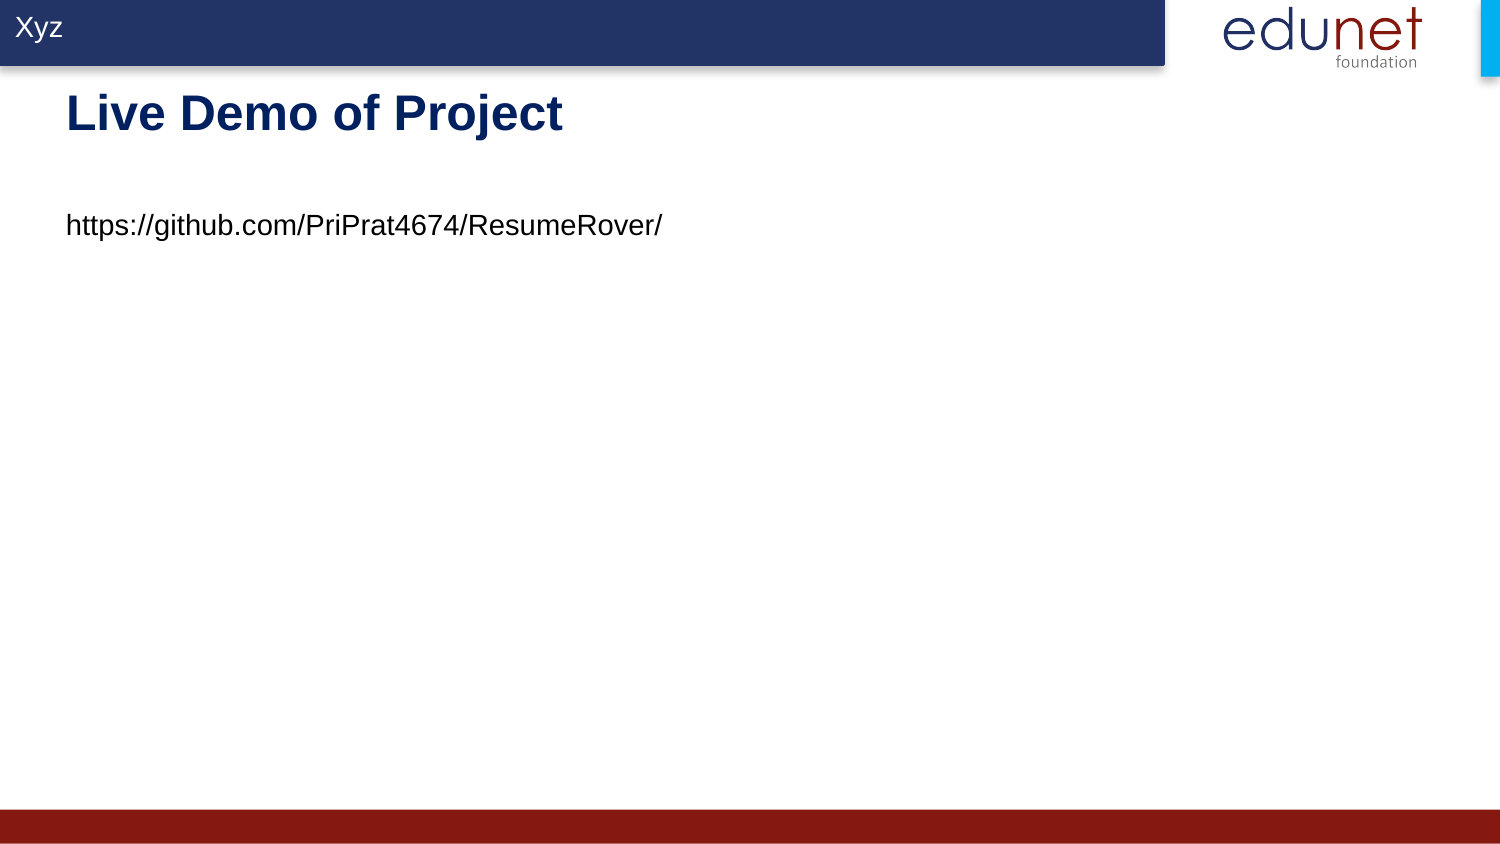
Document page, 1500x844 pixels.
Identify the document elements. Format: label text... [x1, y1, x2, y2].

text_box https://github.com/PriPrat4674/ResumeRover/ [51, 199, 812, 249]
picture [1219, 4, 1424, 72]
title Live Demo of Project [51, 72, 1449, 229]
